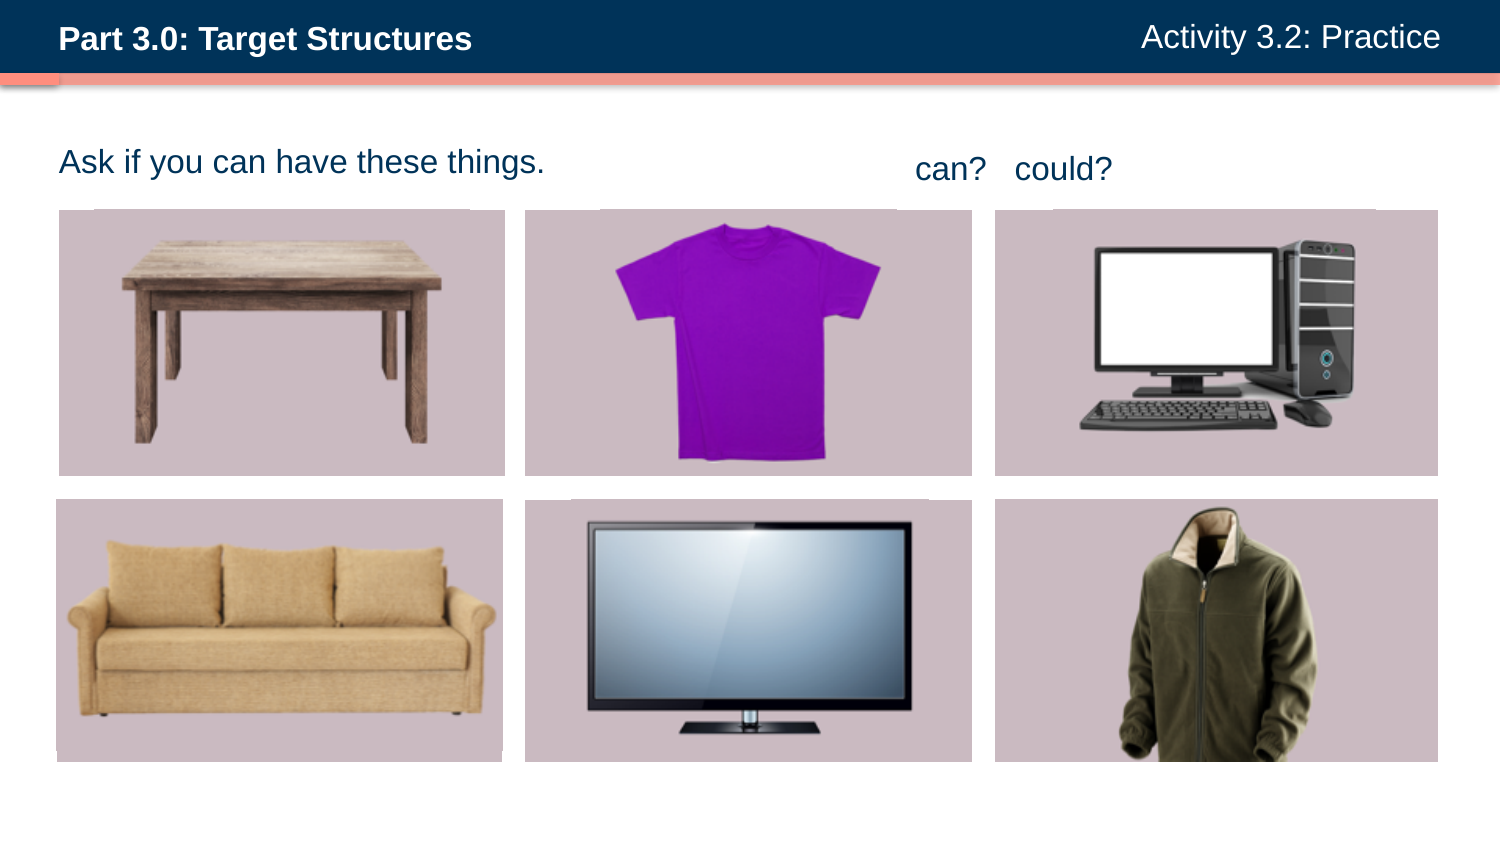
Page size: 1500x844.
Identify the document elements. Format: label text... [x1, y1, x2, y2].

text_box [0, 0, 1500, 72]
text_box Ask if you can have these things. [58, 139, 603, 180]
text_box can? could? [900, 139, 1129, 195]
text_box Activity 3.2: Practice [912, 14, 1442, 55]
picture [58, 209, 505, 476]
picture [524, 499, 973, 762]
text_box Part 3.0: Target Structures [58, 17, 907, 58]
picture [994, 209, 1439, 476]
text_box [0, 72, 1500, 86]
picture [994, 499, 1439, 762]
picture [56, 499, 503, 762]
picture [524, 209, 973, 476]
